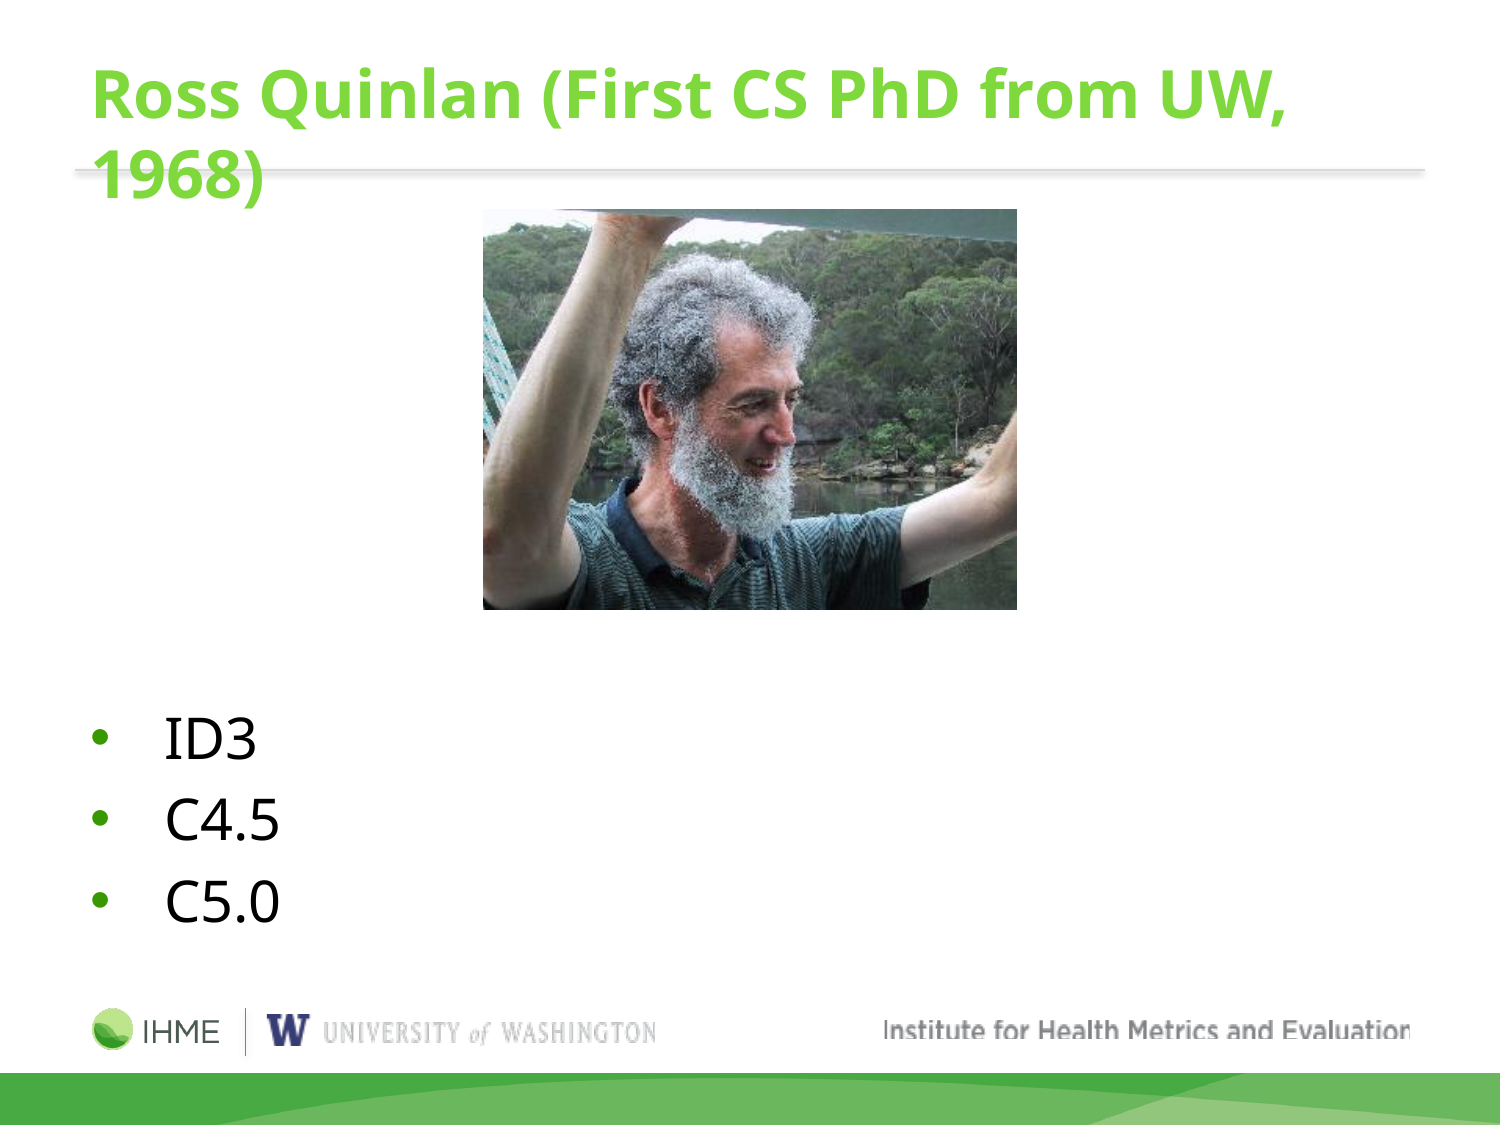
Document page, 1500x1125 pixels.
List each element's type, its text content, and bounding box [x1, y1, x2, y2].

picture [483, 208, 1017, 610]
picture [92, 1008, 219, 1050]
list ID3 C4.5 C5.0 [75, 205, 1425, 944]
title Ross Quinlan (First CS PhD from UW, 1968) [75, 44, 1425, 138]
picture [0, 1073, 1500, 1125]
